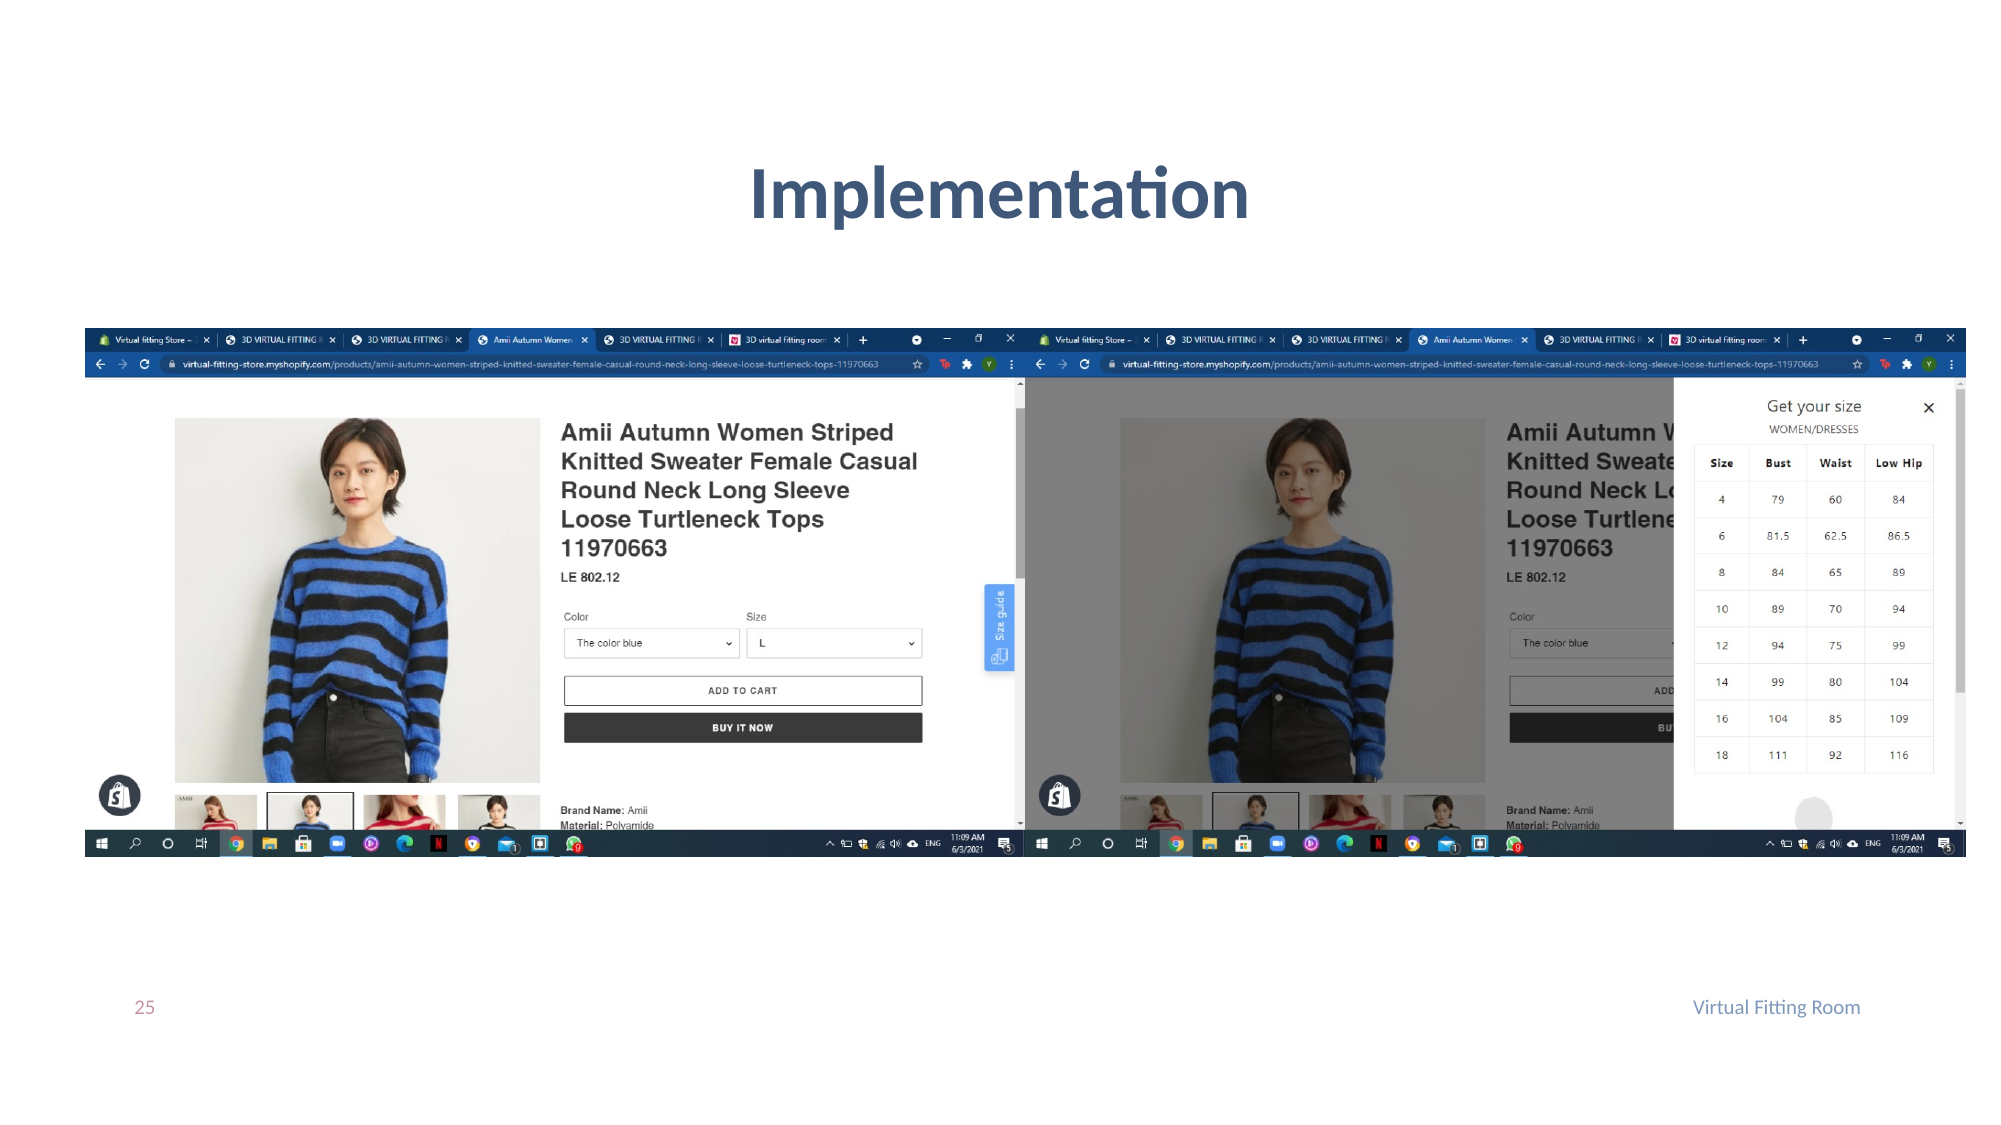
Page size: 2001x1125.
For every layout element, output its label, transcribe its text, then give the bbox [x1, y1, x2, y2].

footer Virtual Fitting Room [1186, 993, 1862, 1033]
slide_number 25 [105, 993, 170, 1033]
title Implementation [357, 102, 1643, 287]
picture [85, 328, 1966, 857]
